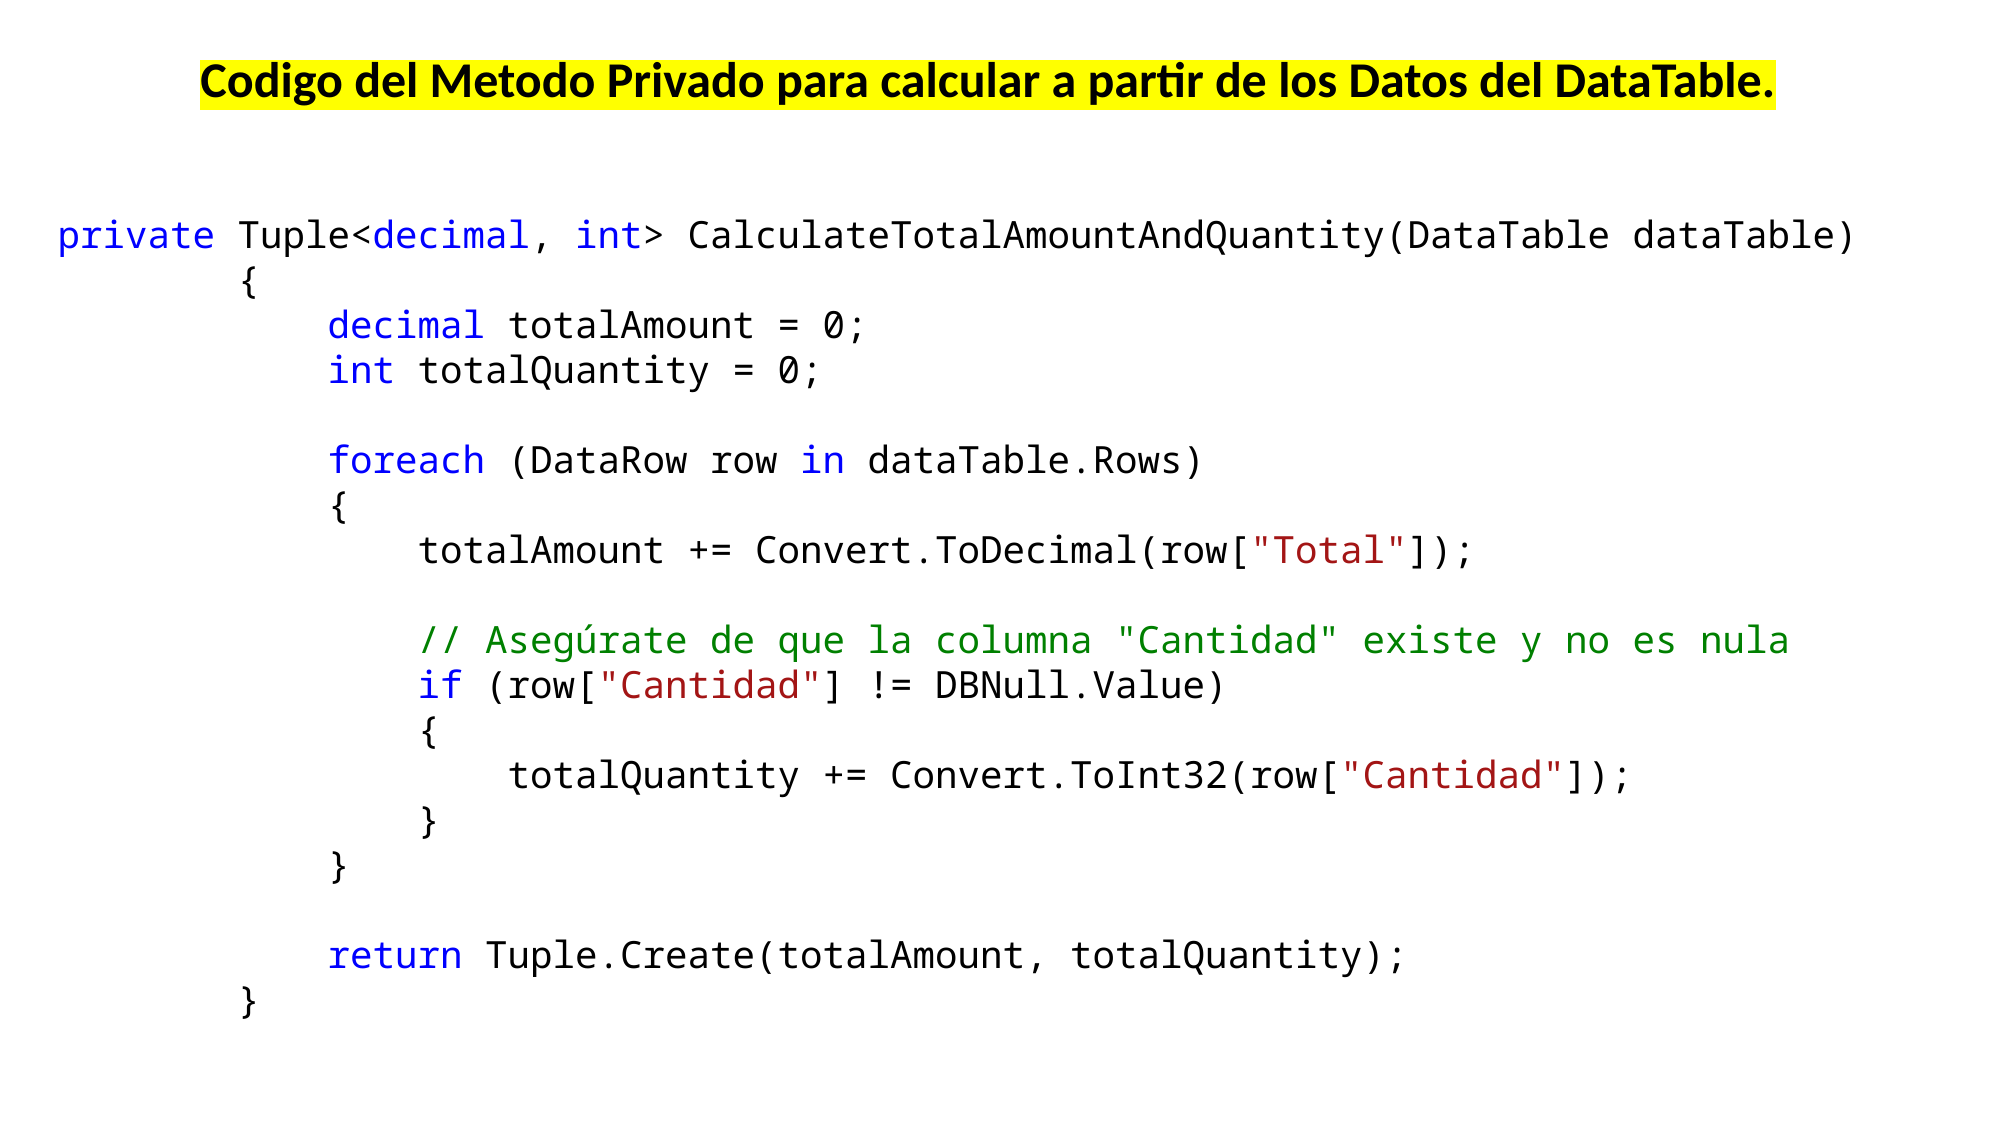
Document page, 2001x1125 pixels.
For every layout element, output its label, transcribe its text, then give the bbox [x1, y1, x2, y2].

text_box Codigo del Metodo Privado para calcular a partir de los Datos del DataTable. [148, 40, 1829, 115]
text_box private Tuple<decimal, int> CalculateTotalAmountAndQuantity(DataTable dataTable) { decimal totalAmount = 0; int totalQuantity = 0; foreach (DataRow row in dataTable.Rows) { totalAmount += Convert.ToDecimal(row["Total"]); // Asegúrate de que la columna "Cantidad" existe y no es nula if (row["Cantidad"] != DBNull.Value) { totalQuantity += Convert.ToInt32(row["Cantidad"]); } } return Tuple.Create(totalAmount, totalQuantity); } [42, 203, 1928, 1029]
